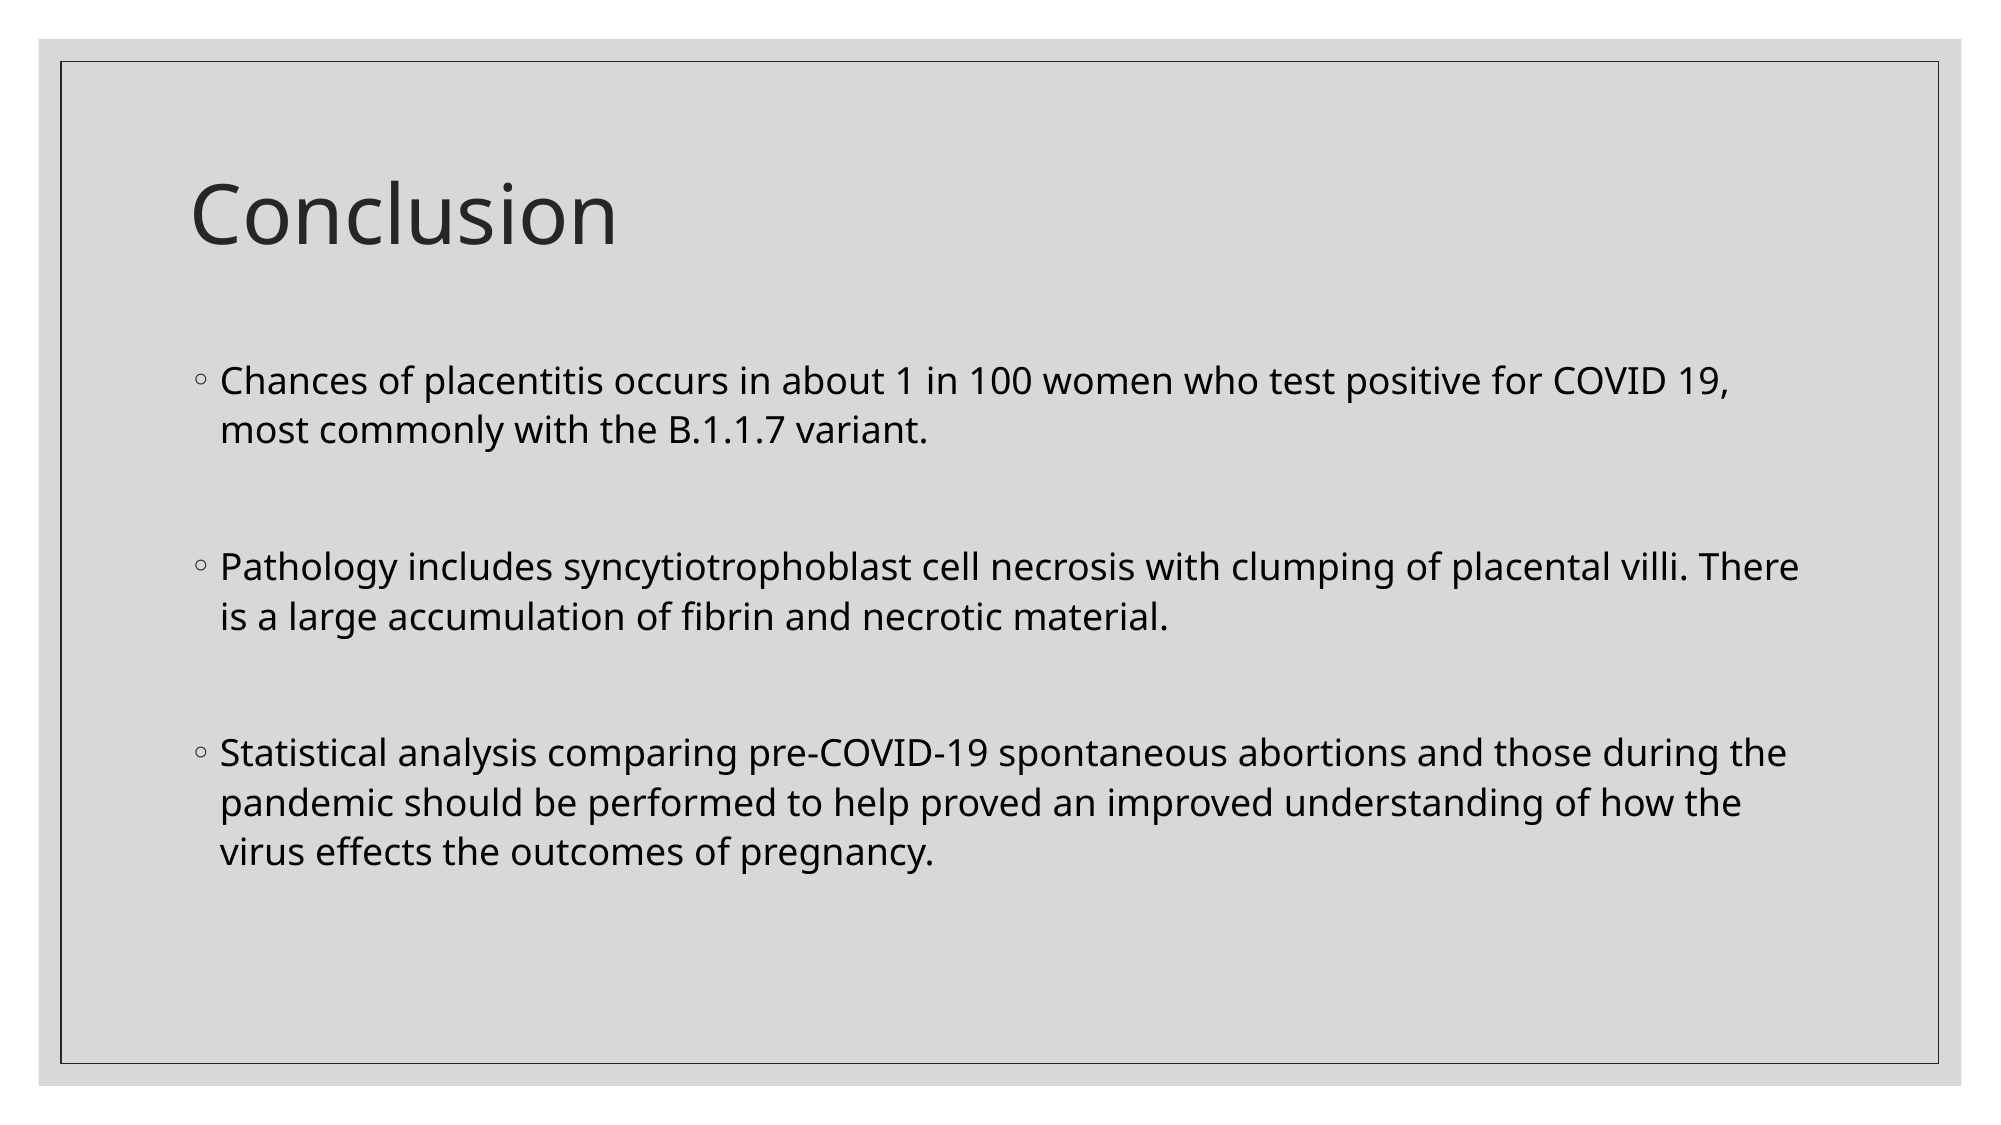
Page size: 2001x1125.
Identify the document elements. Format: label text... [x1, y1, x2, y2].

list Chances of placentitis occurs in about 1 in 100 women who test positive for COVID 19, most commonly with the B.1.1.7 variant. Pathology includes syncytiotrophoblast cell necrosis with clumping of placental villi. There is a large accumulation of fibrin and necrotic material. Statistical analysis comparing pre-COVID-19 spontaneous abortions and those during the pandemic should be performed to help proved an improved understanding of how the virus effects the outcomes of pregnancy. [174, 345, 1825, 977]
title Conclusion [174, 105, 1825, 331]
